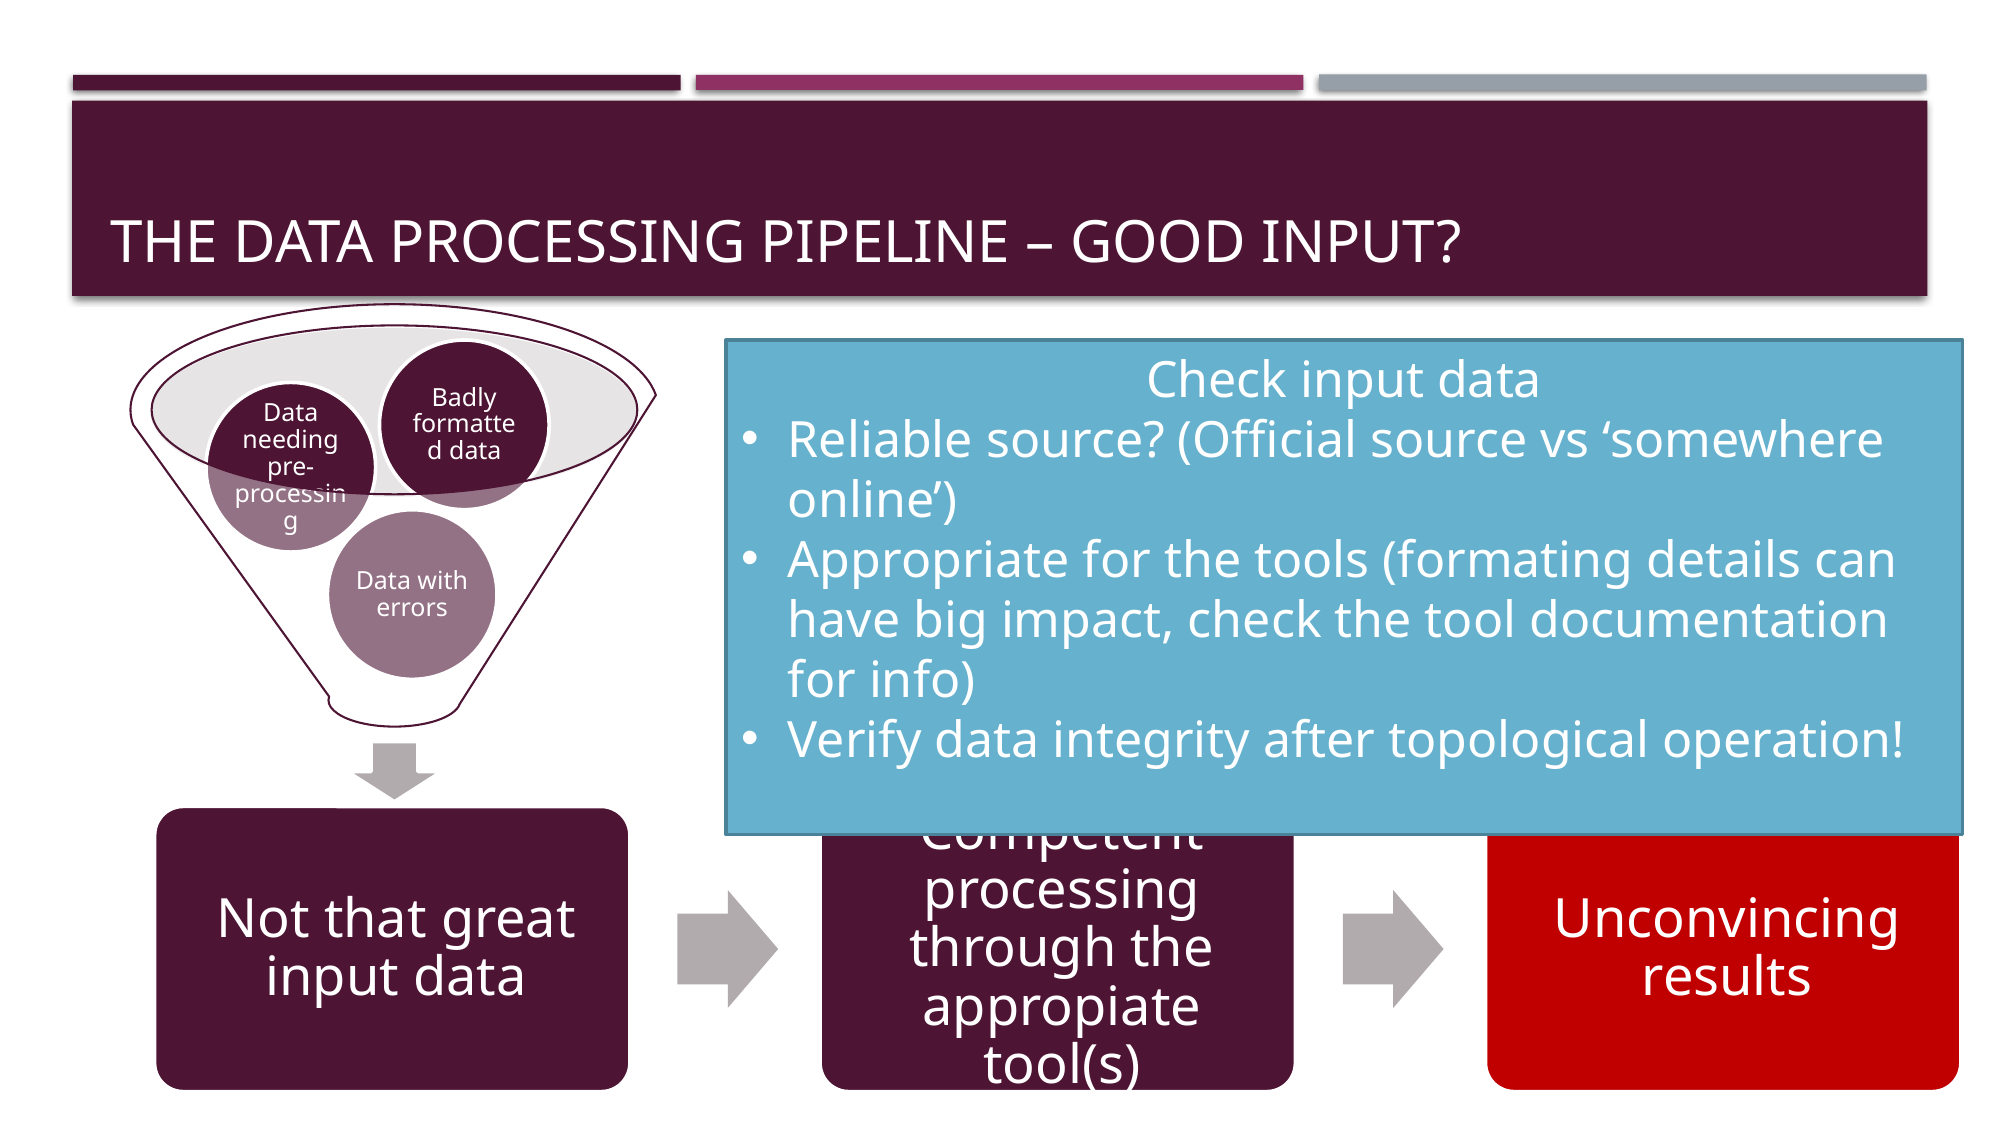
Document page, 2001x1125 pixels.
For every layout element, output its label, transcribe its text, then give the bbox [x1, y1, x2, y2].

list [0, 302, 1300, 908]
title The data processing pipeline – good input? [95, 115, 1905, 282]
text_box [152, 646, 1963, 1125]
text_box Check input data Reliable source? (Official source vs ‘somewhere online’) Appropriate for the tools (formating details can have big impact, check the tool documentation for info) Verify data integrity after topological operation! [1307, 338, 1964, 647]
